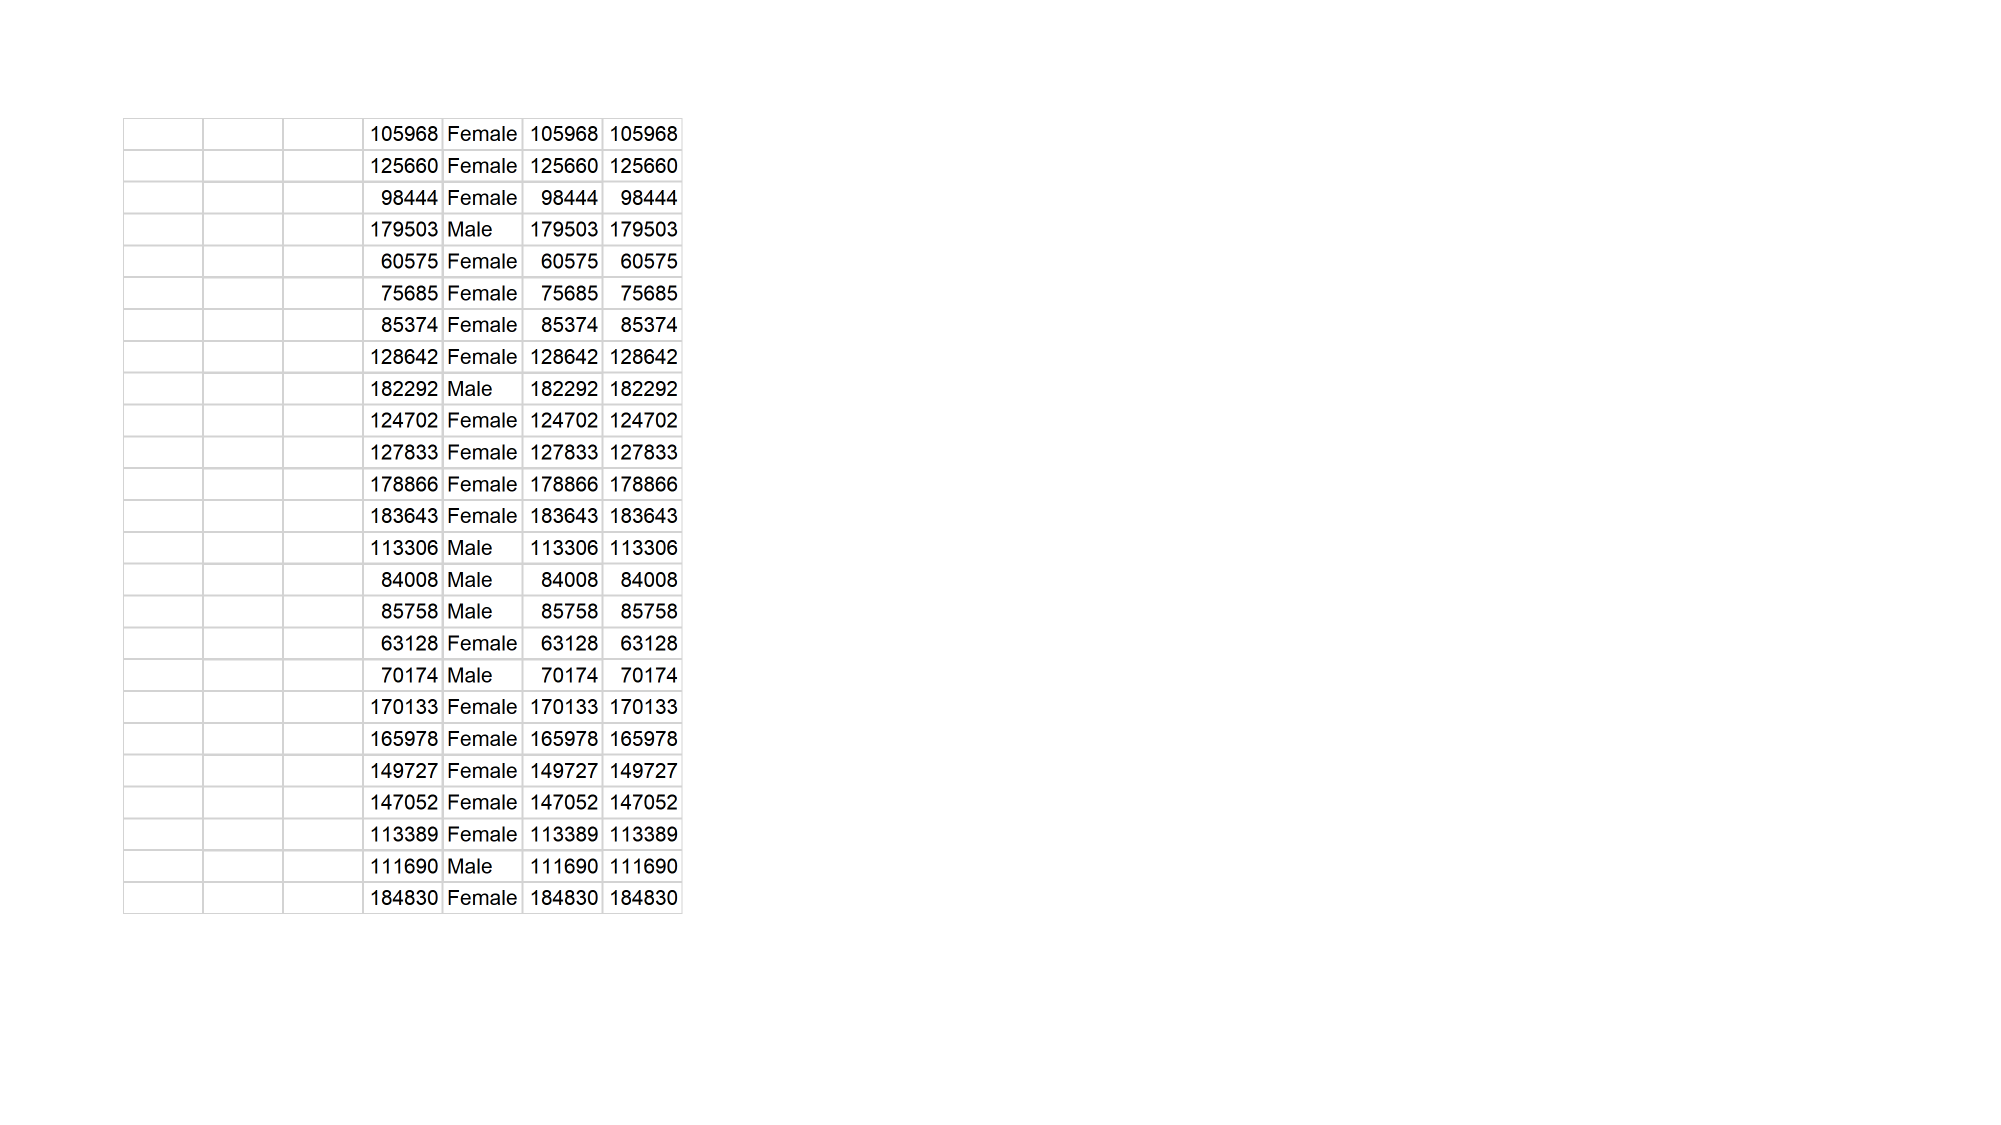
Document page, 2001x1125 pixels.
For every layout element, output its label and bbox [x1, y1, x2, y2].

picture [122, 117, 683, 915]
